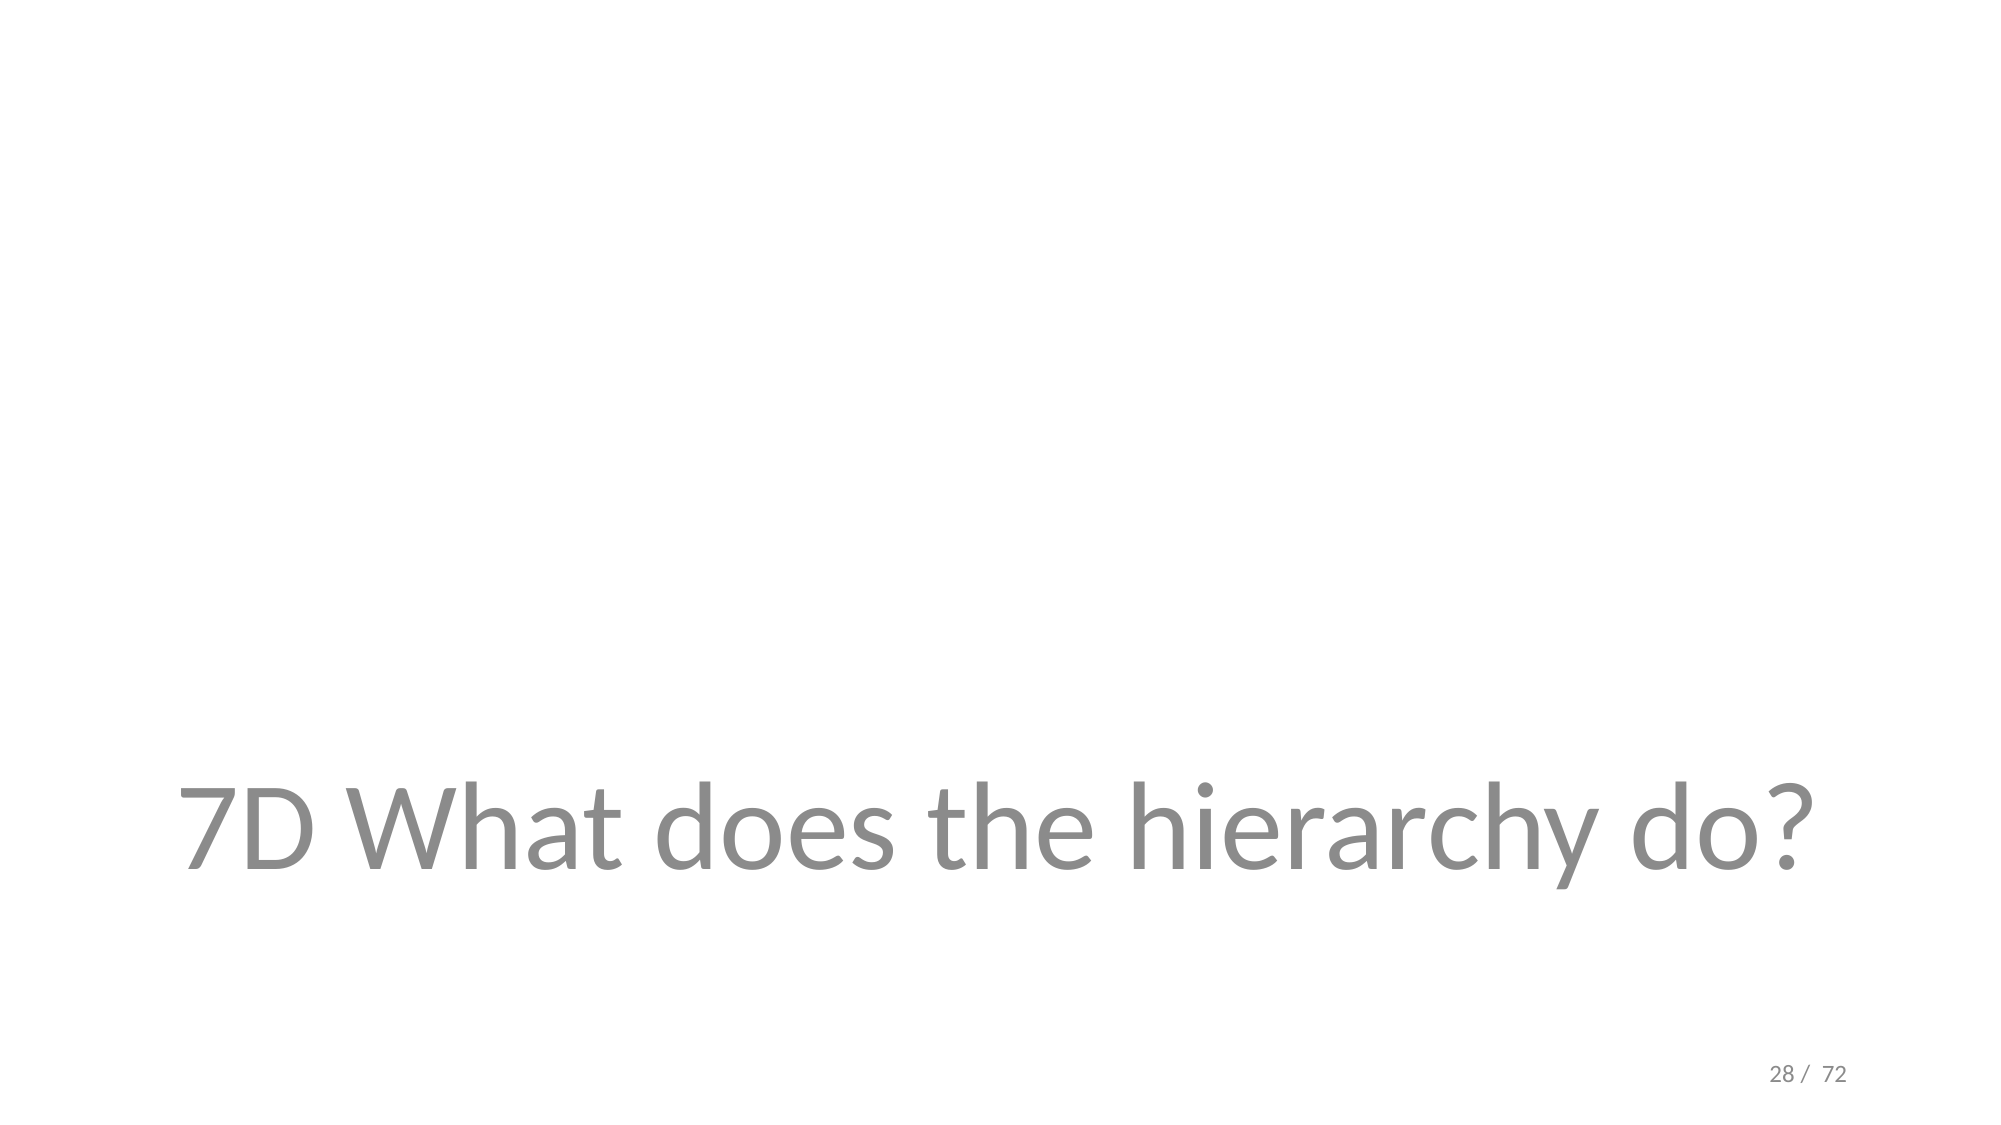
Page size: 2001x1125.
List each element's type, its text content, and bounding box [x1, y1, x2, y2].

list 7D What does the hierarchy do? [136, 752, 1862, 999]
slide_number 28 / 72 [1412, 1042, 1863, 1103]
